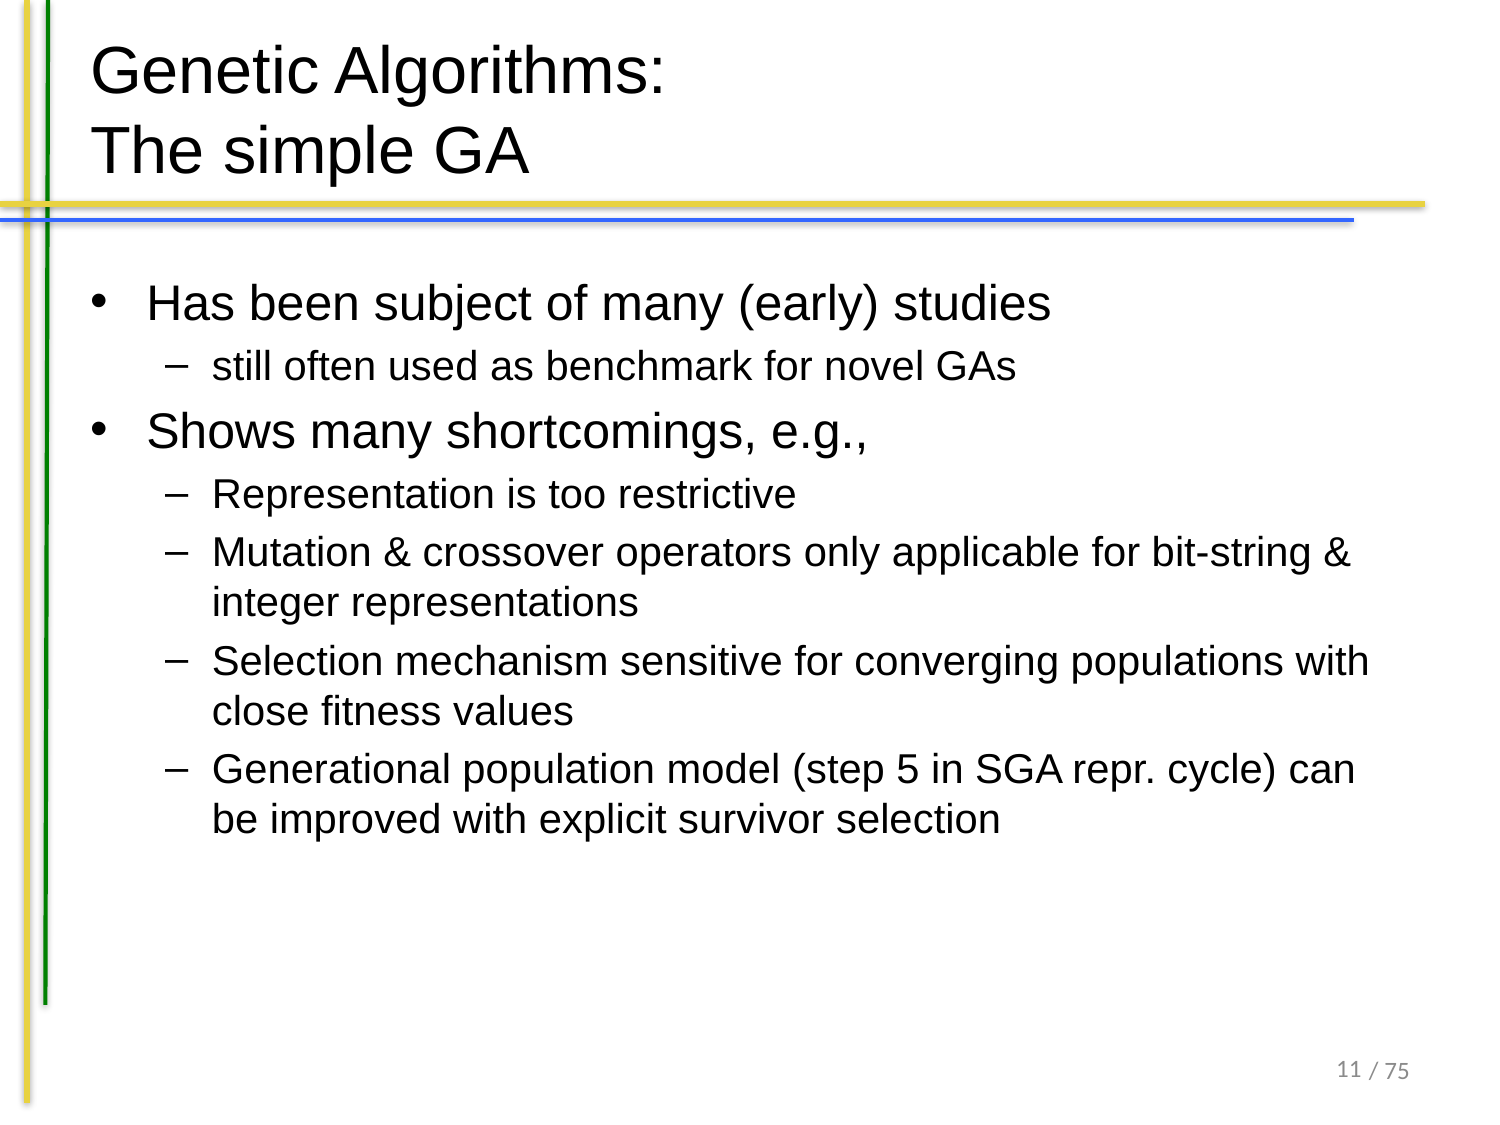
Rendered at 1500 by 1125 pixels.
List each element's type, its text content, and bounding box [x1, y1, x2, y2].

slide_number 11 [1222, 1026, 1377, 1109]
title Genetic Algorithms: The simple GA [75, 12, 1425, 201]
list Has been subject of many (early) studies still often used as benchmark for novel GAs Shows many shortcomings, e.g., Representation is too restrictive Mutation & crossover operators only applicable for bit-string & integer representations Selection mechanism sensitive for converging populations with close fitness values Generational population model (step 5 in SGA repr. cycle) can be improved with explicit survivor selection [75, 262, 1425, 1005]
